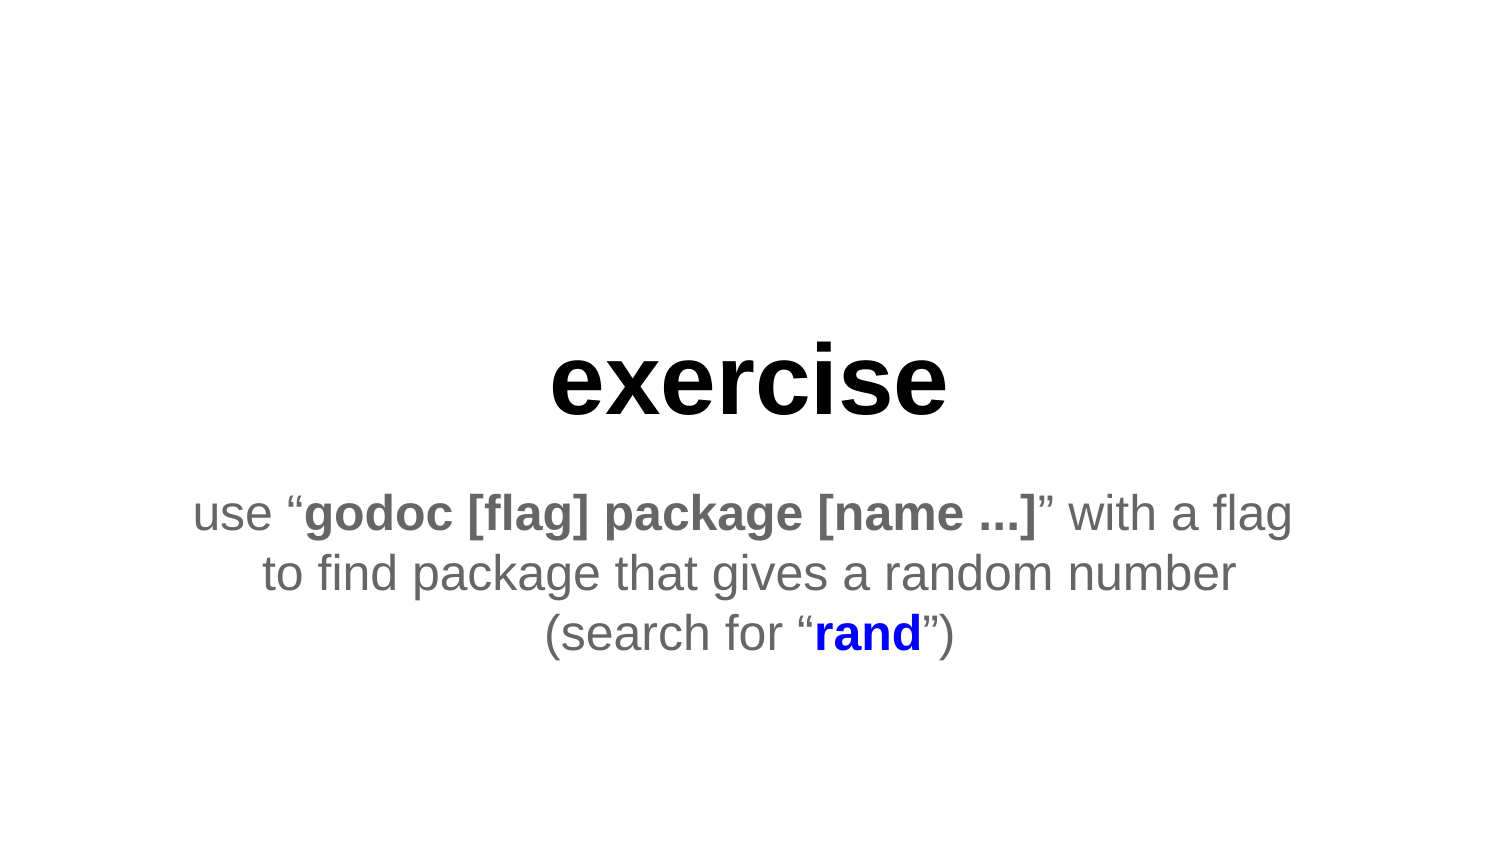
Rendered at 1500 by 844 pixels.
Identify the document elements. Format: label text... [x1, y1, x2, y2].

title exercise [112, 259, 1388, 450]
subtitle use “godoc [flag] package [name ...]” with a flag to find package that gives a random number (search for “rand”) [0, 465, 1500, 716]
